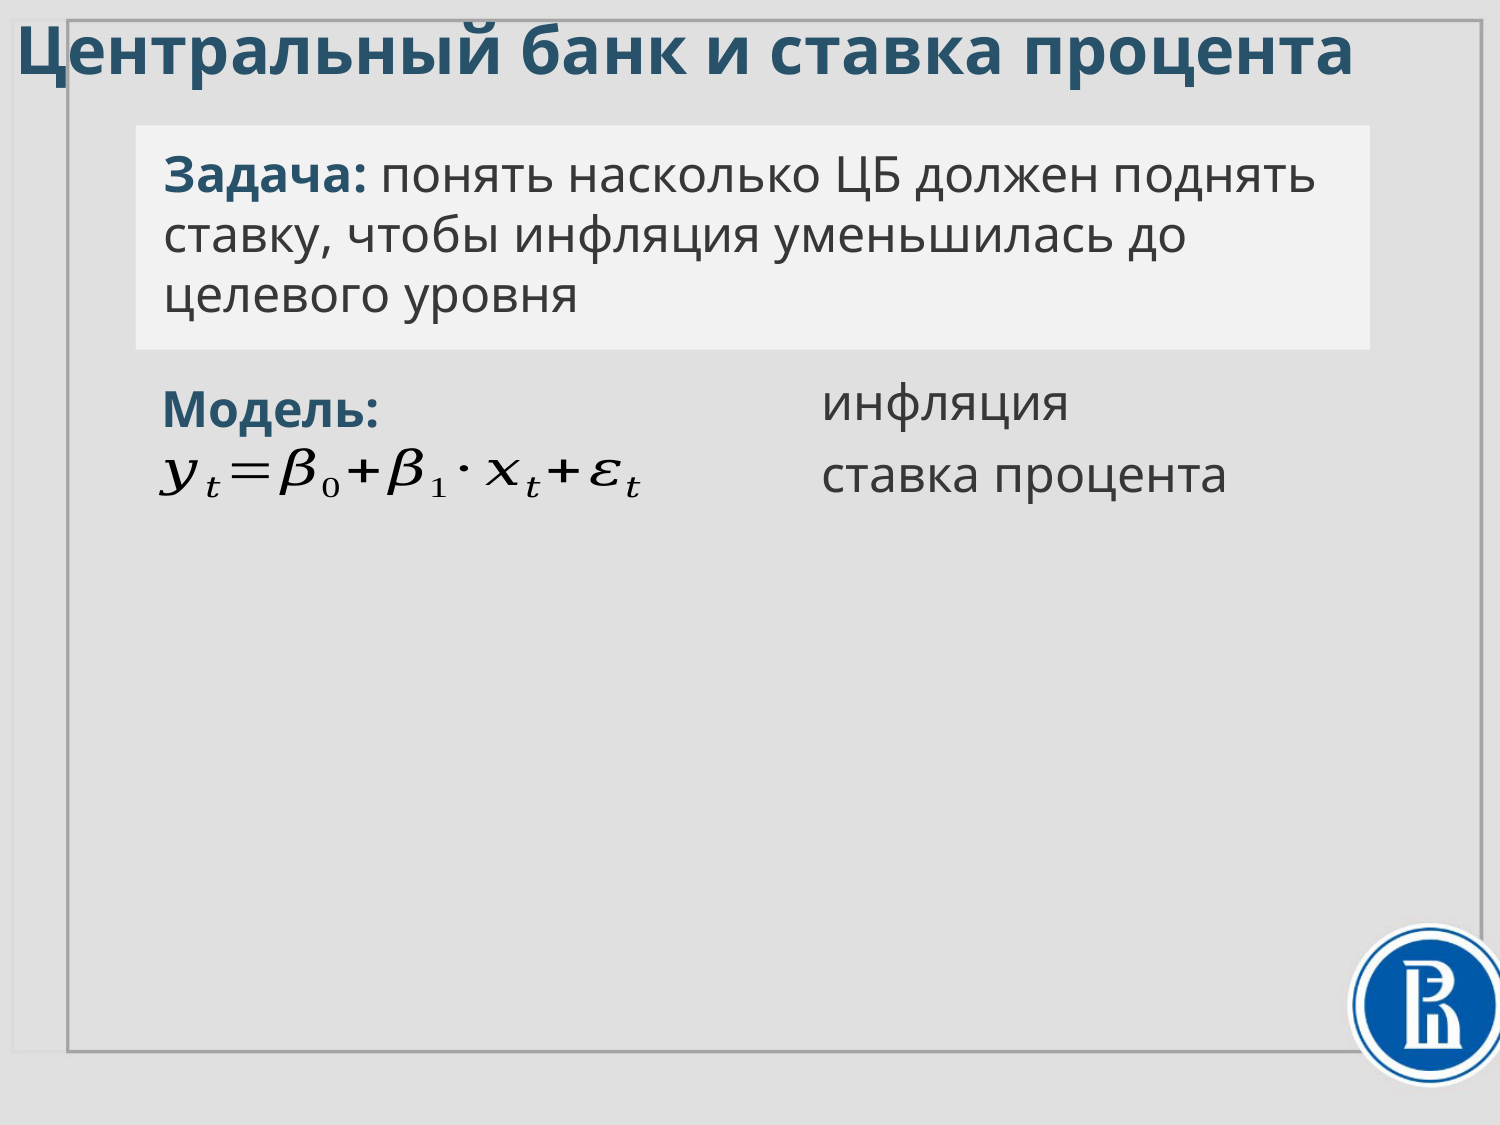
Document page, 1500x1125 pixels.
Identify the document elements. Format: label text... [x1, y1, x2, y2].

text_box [135, 125, 1371, 350]
text_box Центральный банк и ставка процента [0, 0, 1500, 96]
picture [0, 96, 1500, 1125]
text_box Модель: [146, 370, 395, 445]
